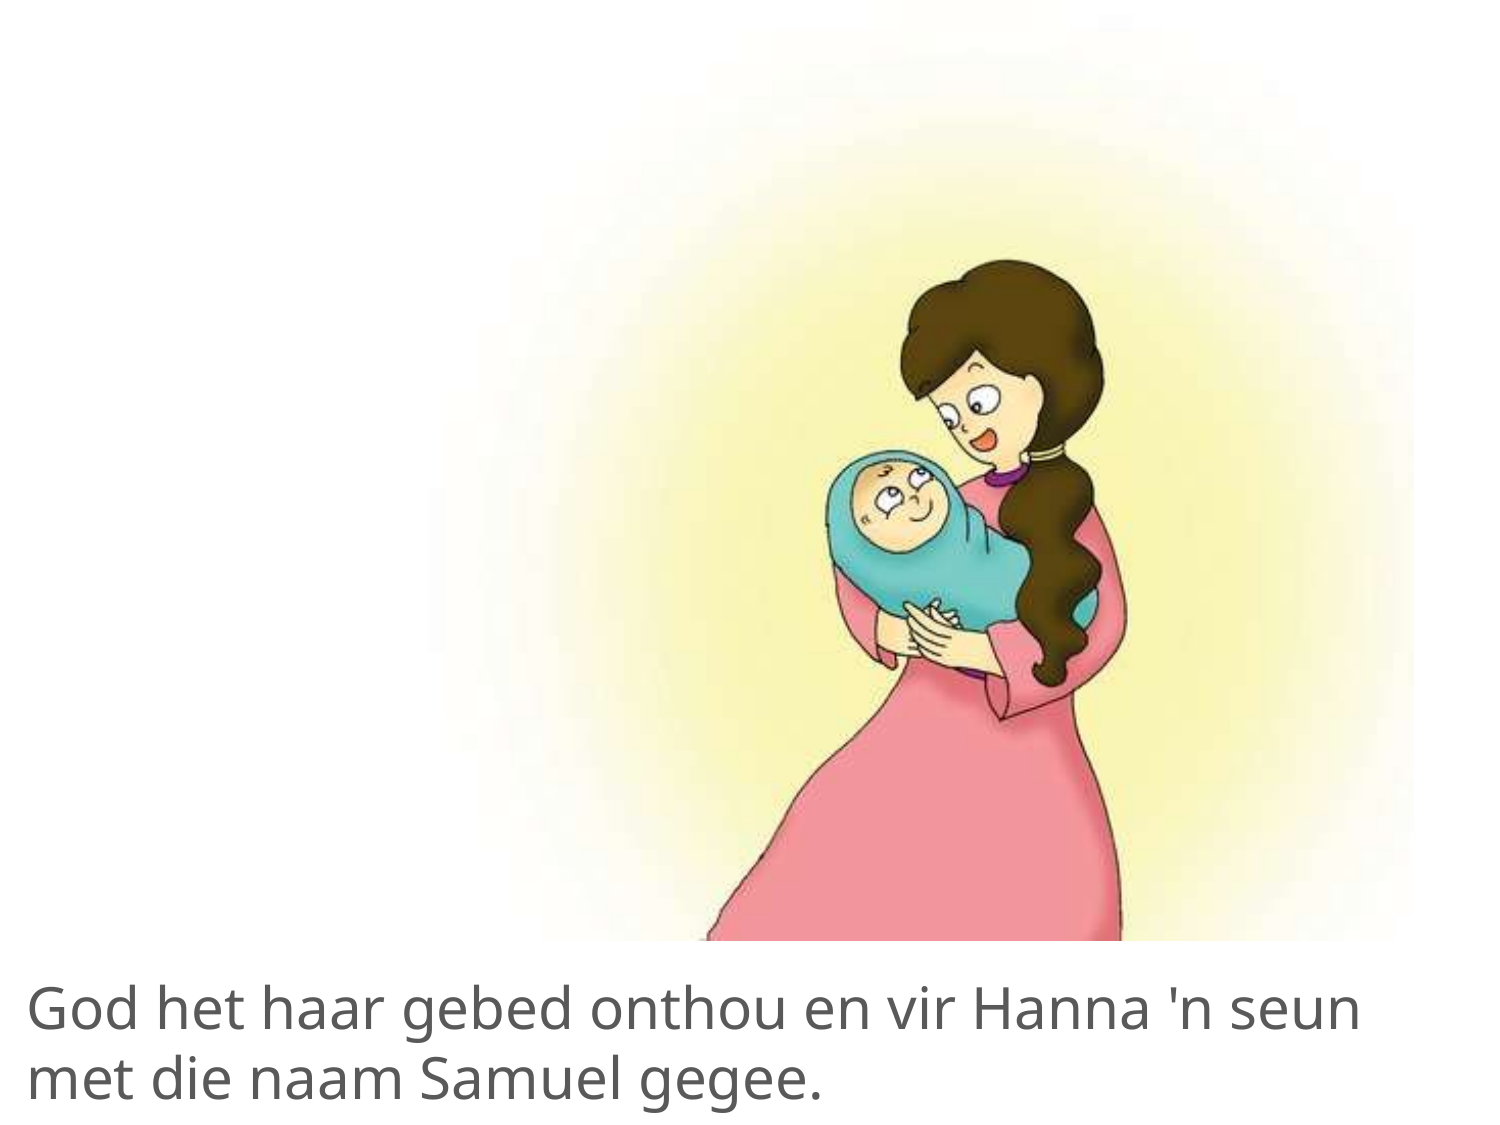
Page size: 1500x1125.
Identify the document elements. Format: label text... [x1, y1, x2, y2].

picture [86, 0, 1414, 941]
text_box God het haar gebed onthou en vir Hanna 'n seun met die naam Samuel gegee. [11, 964, 1483, 1119]
